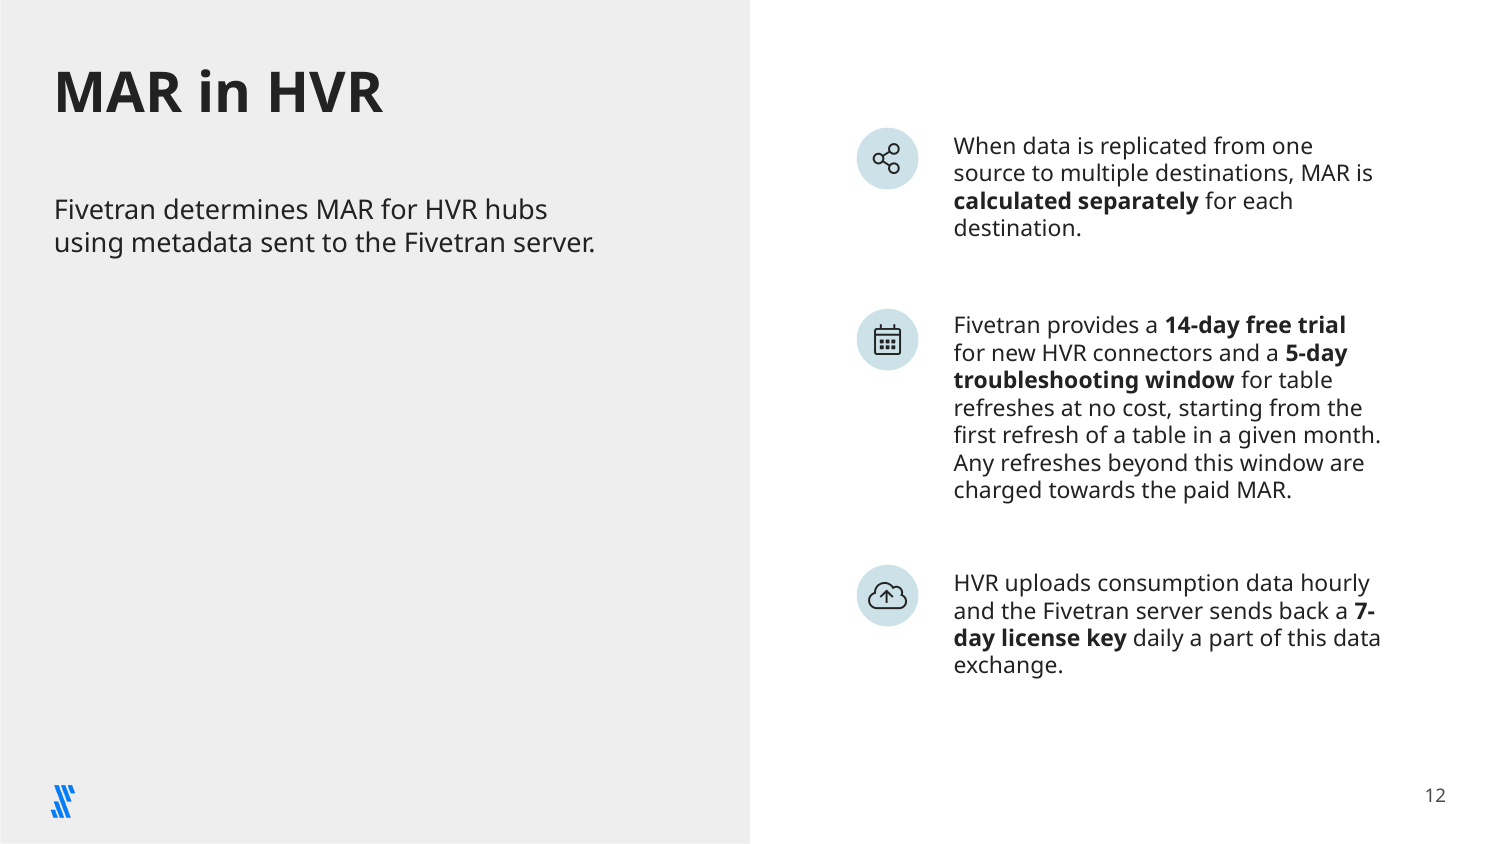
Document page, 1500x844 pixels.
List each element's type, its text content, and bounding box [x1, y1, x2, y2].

picture [856, 127, 919, 190]
subtitle Fivetran provides a 14-day free trial for new HVR connectors and a 5-day troubleshooting window for table refreshes at no cost, starting from the first refresh of a table in a given month. Any refreshes beyond this window are charged towards the paid MAR. [953, 310, 1383, 514]
picture [43, 778, 82, 825]
picture [856, 564, 919, 627]
picture [856, 308, 919, 371]
subtitle When data is replicated from one source to multiple destinations, MAR is calculated separately for each destination. [953, 131, 1383, 239]
title MAR in HVR [53, 56, 617, 192]
slide_number ‹#› [1408, 773, 1446, 820]
subtitle HVR uploads consumption data hourly and the Fivetran server sends back a 7-day license key daily a part of this data exchange. [953, 568, 1383, 686]
list Fivetran determines MAR for HVR hubs using metadata sent to the Fivetran server. [53, 192, 617, 594]
